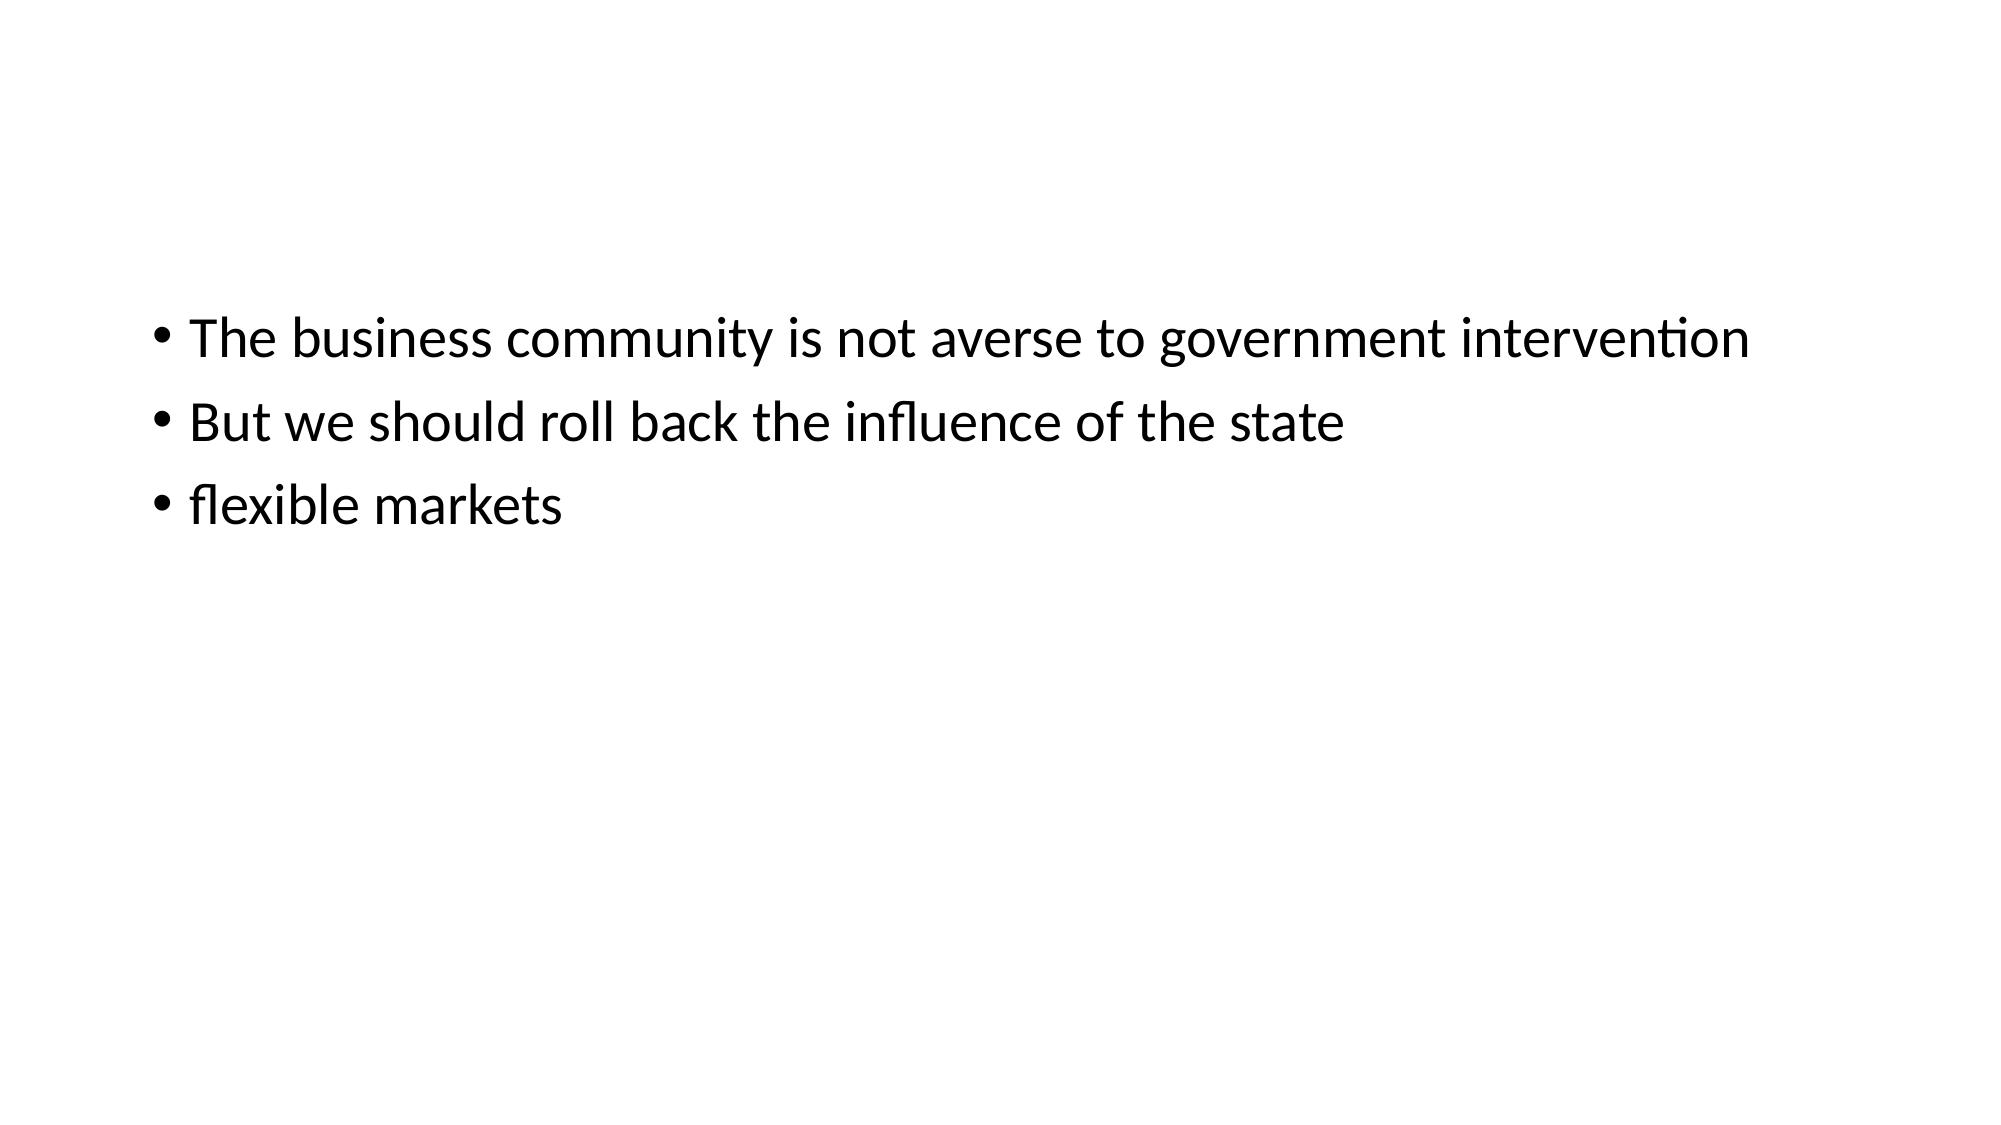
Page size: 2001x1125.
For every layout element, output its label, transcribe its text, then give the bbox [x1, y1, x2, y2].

list The business community is not averse to government intervention But we should roll back the influence of the state flexible markets [137, 299, 1863, 1014]
